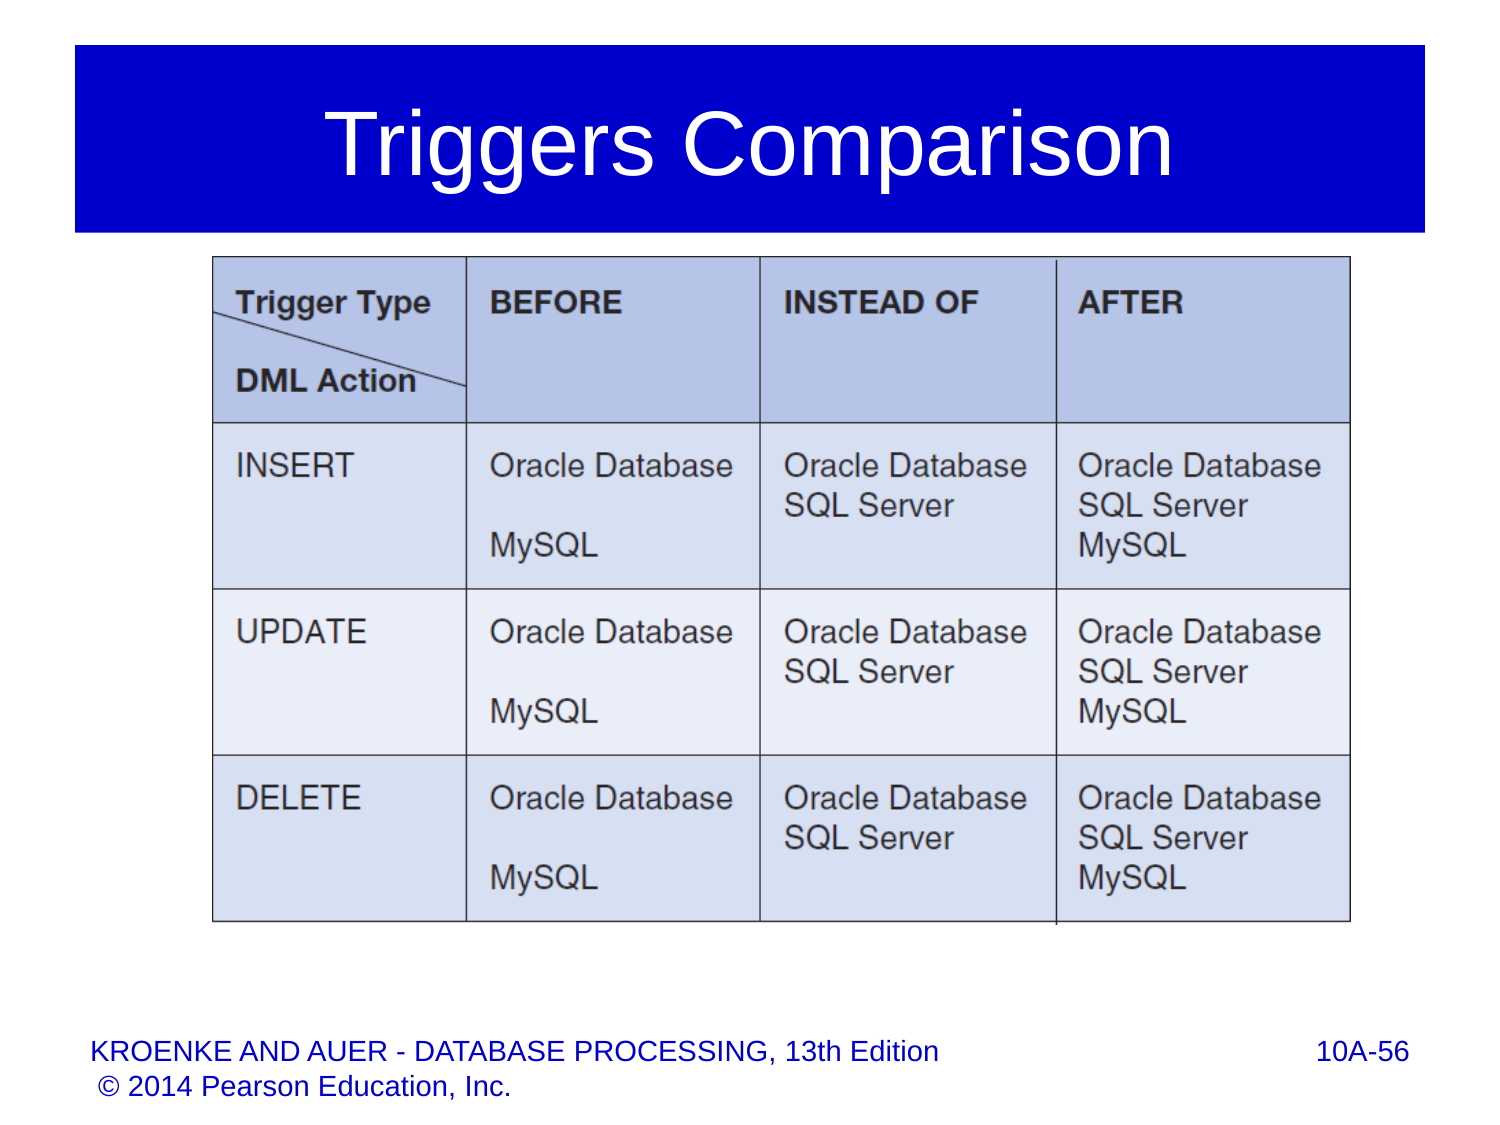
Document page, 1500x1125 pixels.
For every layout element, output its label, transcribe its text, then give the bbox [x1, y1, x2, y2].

picture [212, 256, 1351, 926]
footer KROENKE AND AUER - DATABASE PROCESSING, 13th Edition © 2014 Pearson Education, Inc. [74, 1024, 963, 1104]
title Triggers Comparison [75, 45, 1425, 233]
slide_number 10A-56 [1074, 1024, 1426, 1103]
